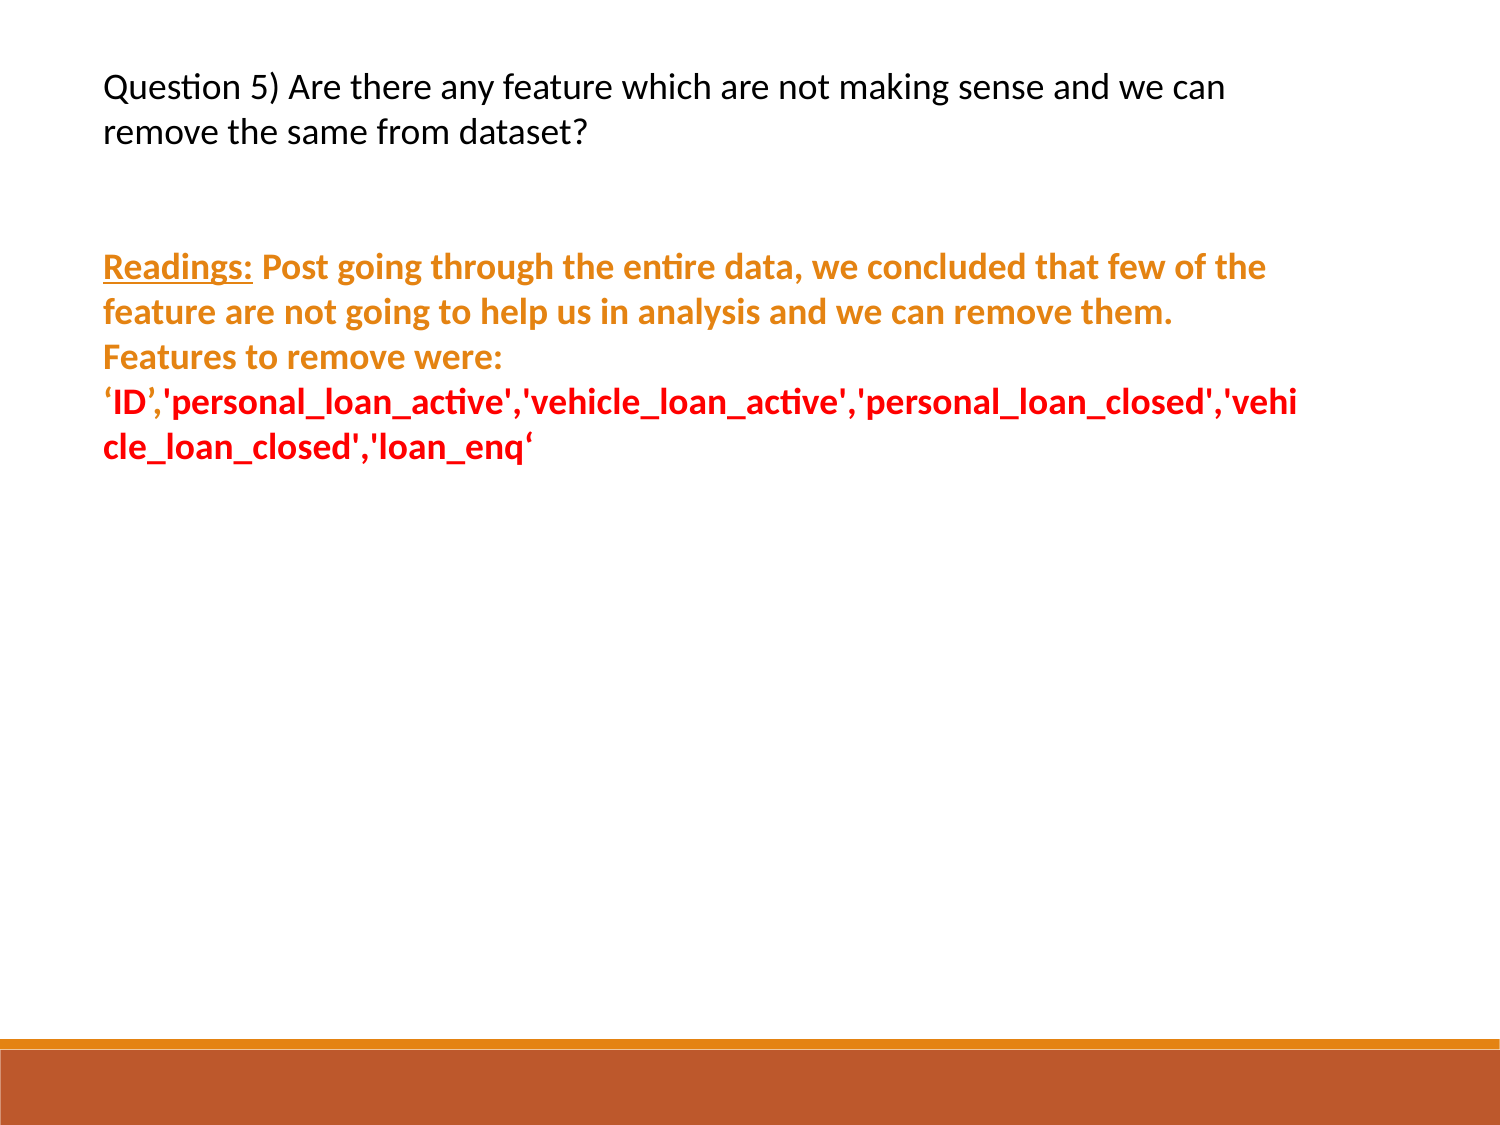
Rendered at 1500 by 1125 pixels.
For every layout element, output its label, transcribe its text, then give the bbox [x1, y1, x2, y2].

text_box Question 5) Are there any feature which are not making sense and we can remove the same from dataset? Readings: Post going through the entire data, we concluded that few of the feature are not going to help us in analysis and we can remove them. Features to remove were: ‘ID’,'personal_loan_active','vehicle_loan_active','personal_loan_closed','vehicle_loan_closed','loan_enq‘ [88, 54, 1329, 655]
